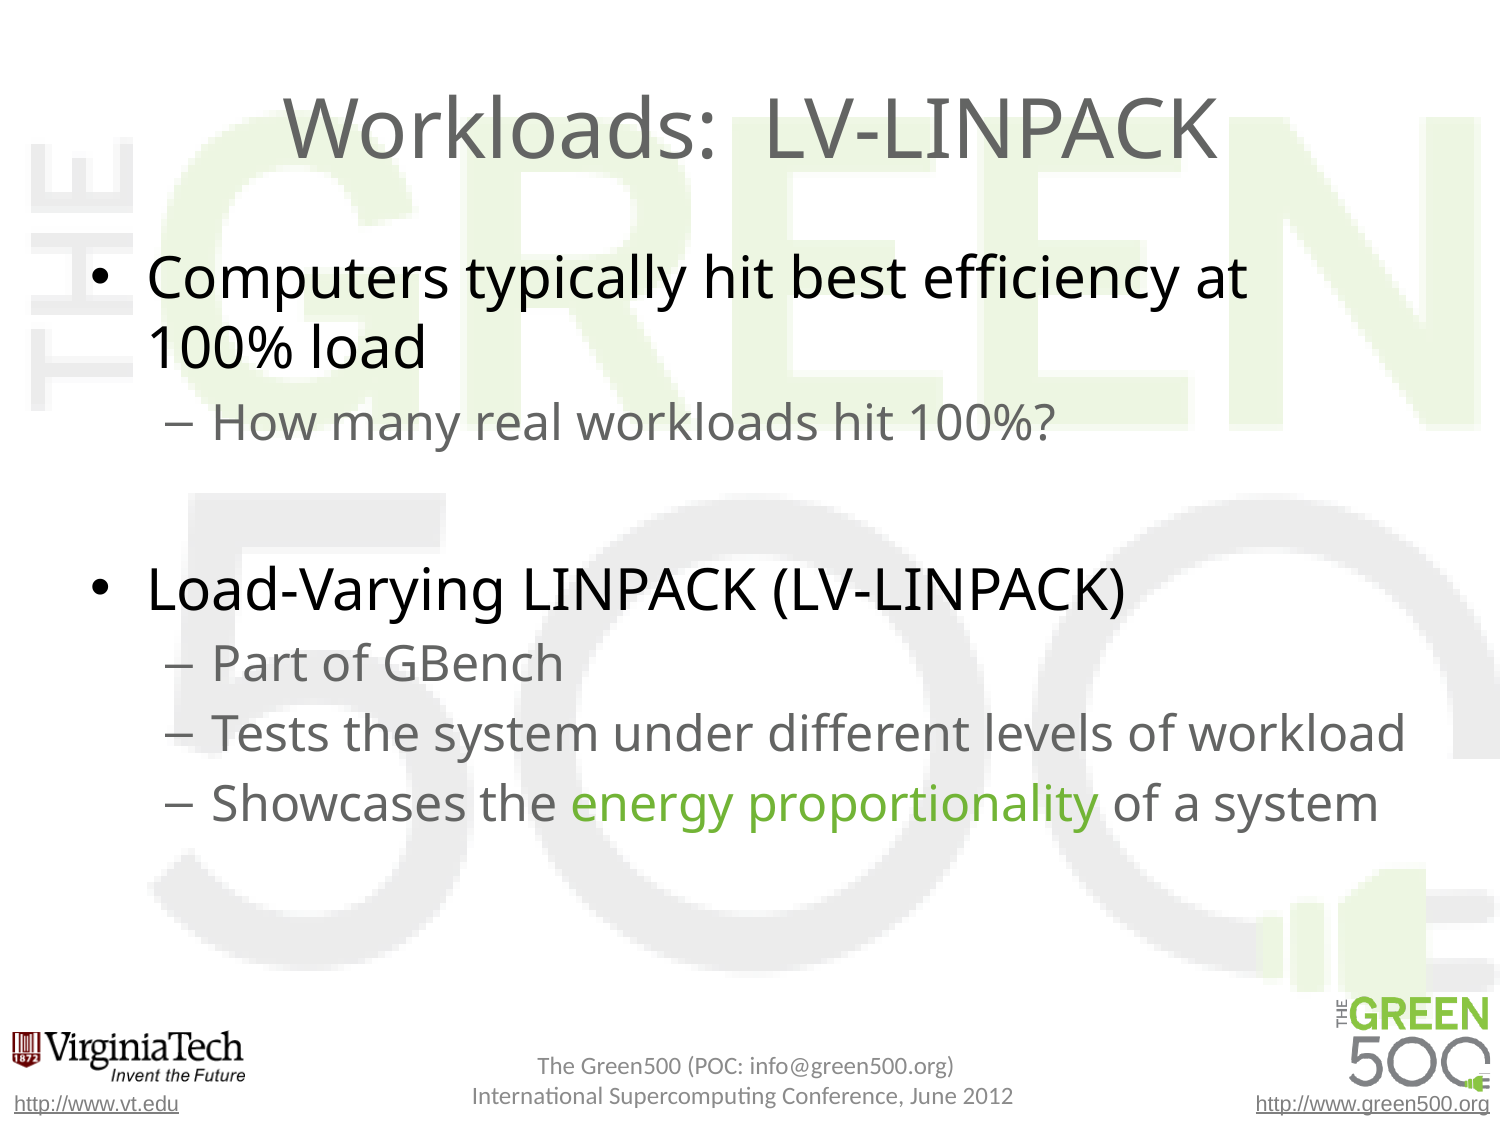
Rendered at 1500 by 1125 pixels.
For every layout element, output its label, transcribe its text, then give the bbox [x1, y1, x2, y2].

list Computers typically hit best efficiency at 100% load How many real workloads hit 100%? Load-Varying LINPACK (LV-LINPACK) Part of GBench Tests the system under different levels of workload Showcases the energy proportionality of a system [75, 233, 1425, 1005]
picture [12, 1030, 246, 1083]
title Workloads: LV-LINPACK [75, 45, 1425, 205]
